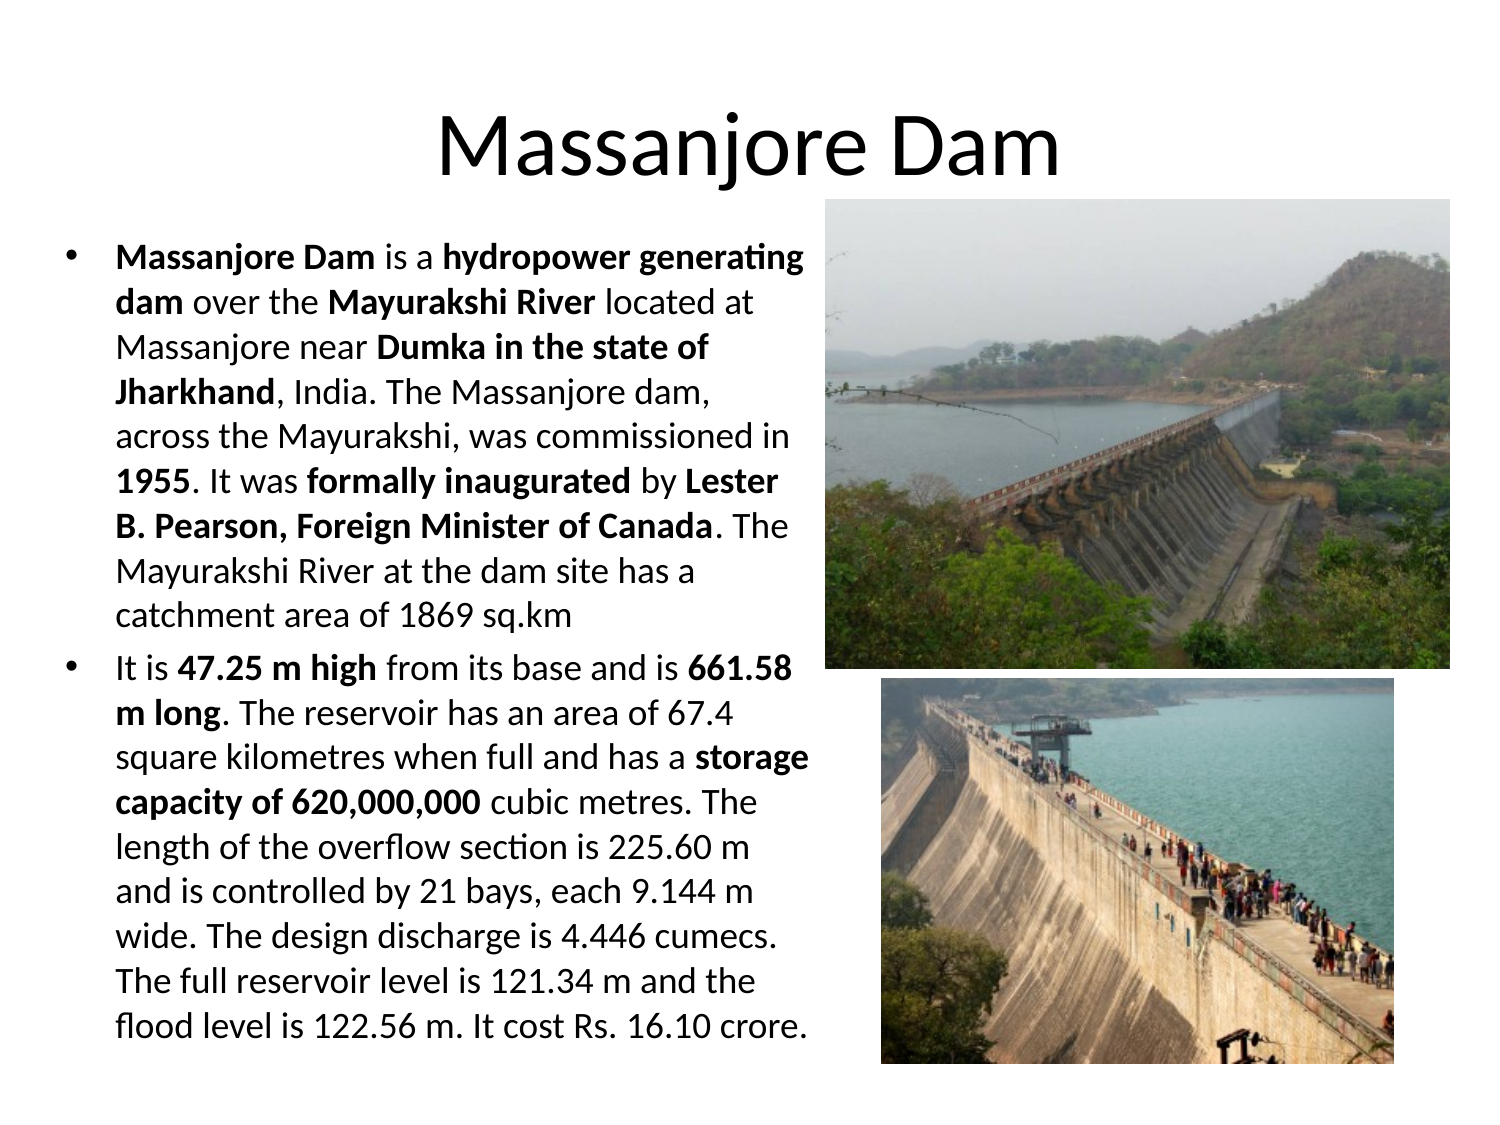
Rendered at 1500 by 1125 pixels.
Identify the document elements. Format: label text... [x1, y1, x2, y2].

picture [824, 199, 1451, 669]
title Massanjore Dam [75, 45, 1425, 224]
list Massanjore Dam is a hydropower generating dam over the Mayurakshi River located at Massanjore near Dumka in the state of Jharkhand, India. The Massanjore dam, across the Mayurakshi, was commissioned in 1955. It was formally inaugurated by Lester B. Pearson, Foreign Minister of Canada. The Mayurakshi River at the dam site has a catchment area of 1869 sq.km It is 47.25 m high from its base and is 661.58 m long. The reservoir has an area of 67.4 square kilometres when full and has a storage capacity of 620,000,000 cubic metres. The length of the overflow section is 225.60 m and is controlled by 21 bays, each 9.144 m wide. The design discharge is 4.446 cumecs. The full reservoir level is 121.34 m and the flood level is 122.56 m. It cost Rs. 16.10 crore. [50, 224, 825, 1125]
picture [880, 678, 1394, 1064]
